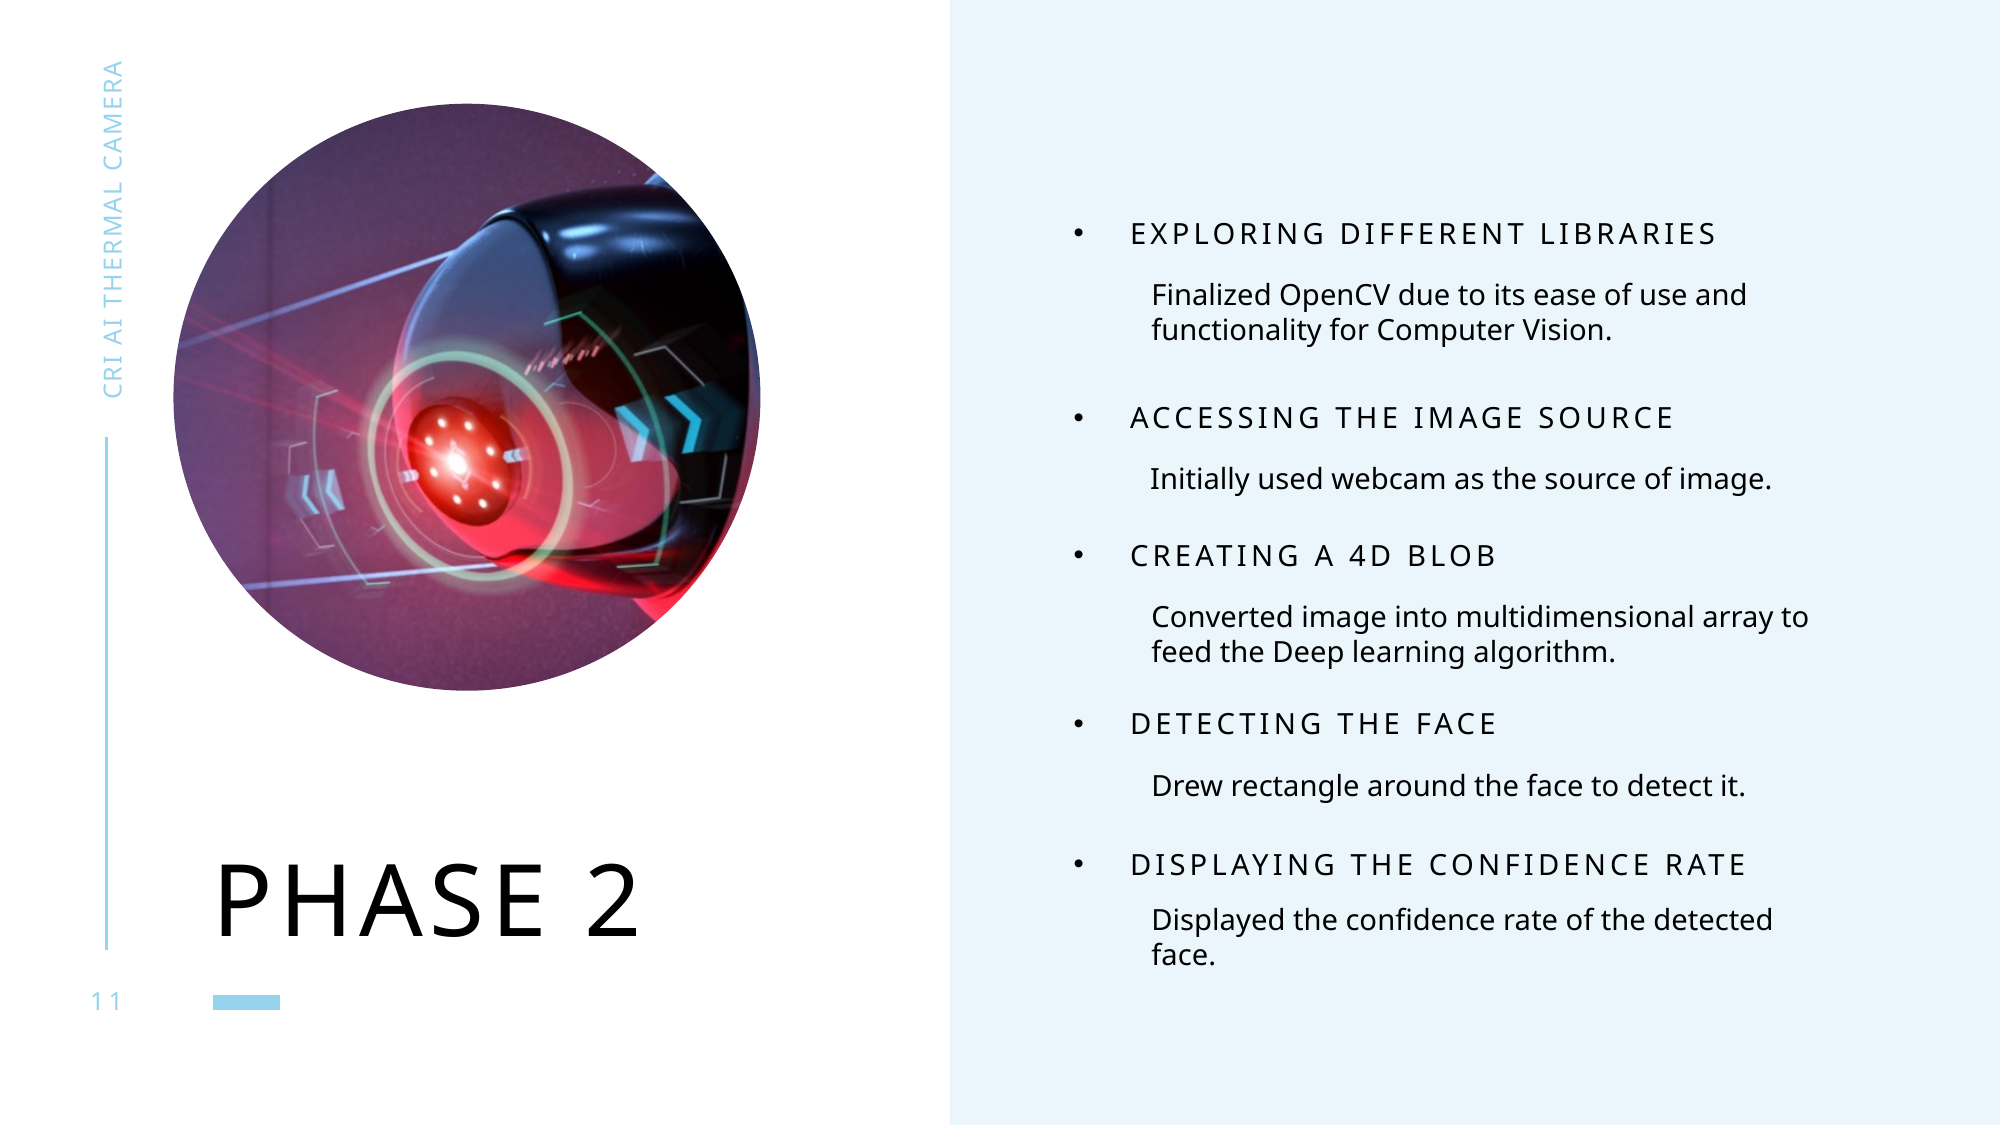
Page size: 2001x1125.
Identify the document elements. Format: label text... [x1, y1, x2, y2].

text_box Displayed the confidence rate of the detected face. [1151, 901, 1827, 979]
text_box Converted image into multidimensional array to feed the Deep learning algorithm. [1151, 598, 1827, 676]
text_box Detecting the Face [1073, 683, 1874, 741]
text_box Drew rectangle around the face to detect it. [1151, 766, 1827, 823]
text_box Finalized OpenCV due to its ease of use and functionality for Computer Vision. [1151, 276, 1827, 354]
text_box Exploring different libraries [1073, 193, 1749, 251]
text_box Accessing the image source [1073, 377, 1874, 435]
picture [173, 103, 761, 691]
slide_number 11 [68, 987, 144, 1018]
title PHASE 2 [213, 658, 896, 959]
text_box Creating a 4D blob [1073, 515, 1874, 573]
text_box Initially used webcam as the source of image. [1150, 460, 1826, 538]
text_box Displaying the confidence rate [1073, 823, 1874, 881]
footer CRI AI THERMAL CAMERA [90, 39, 133, 400]
